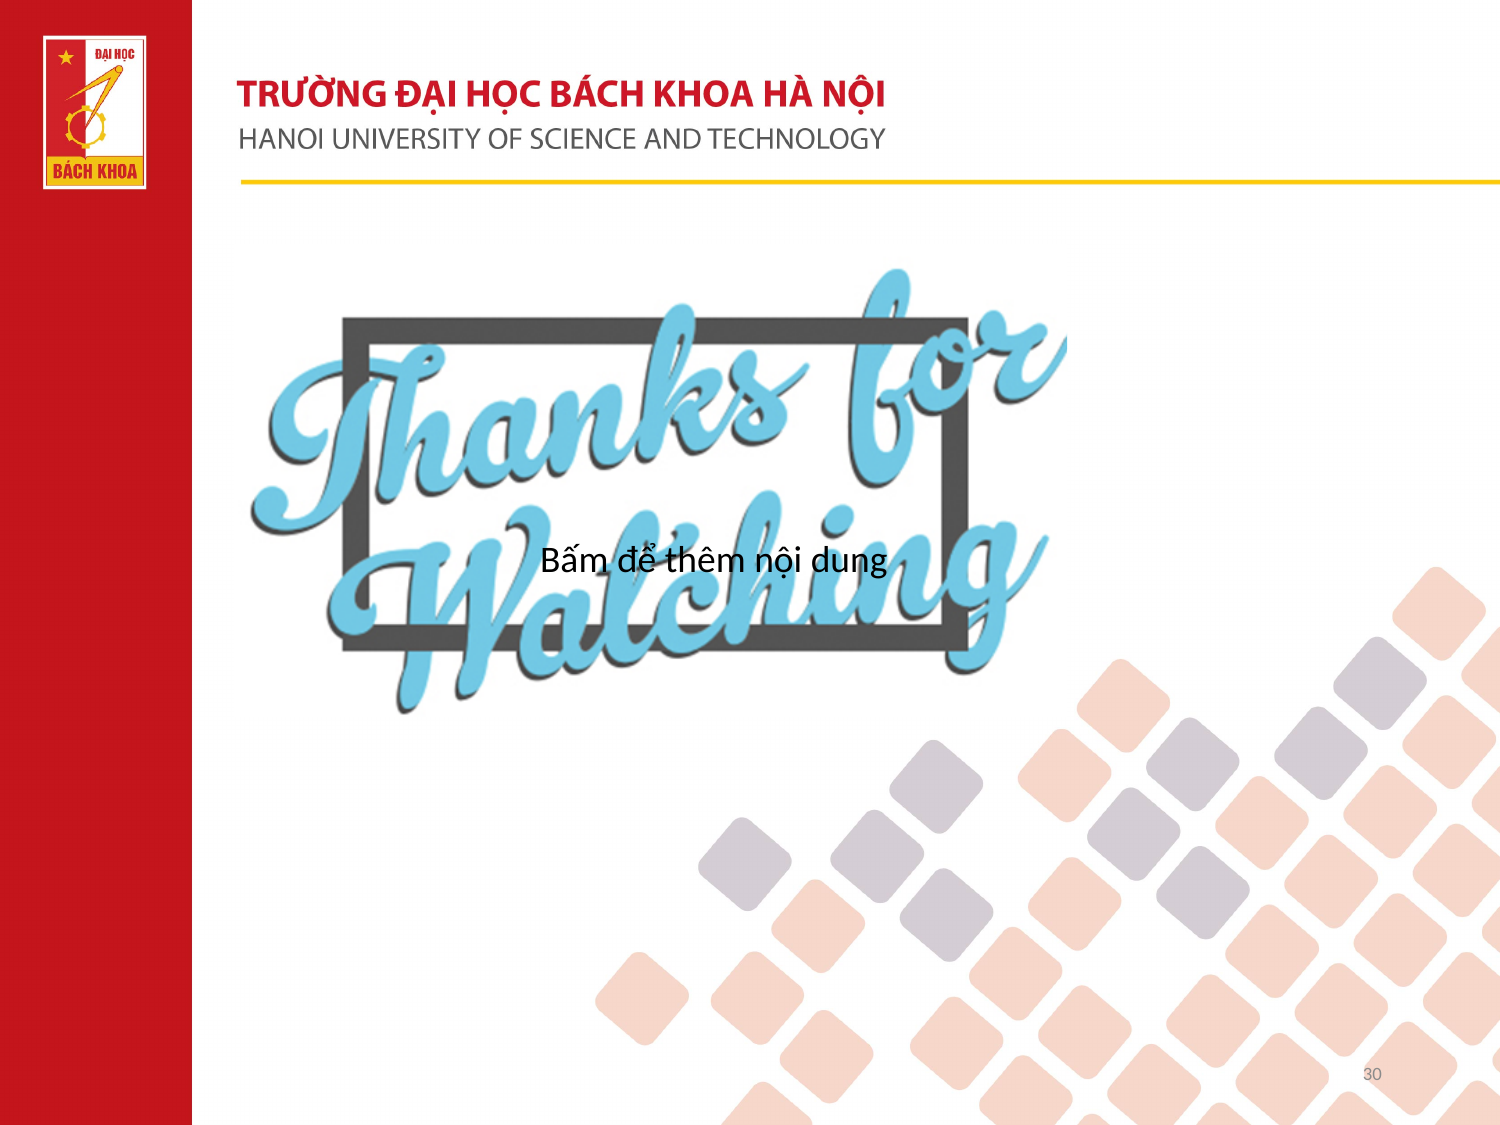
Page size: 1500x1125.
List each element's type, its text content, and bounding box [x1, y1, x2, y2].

picture [0, 0, 1500, 1125]
slide_number 30 [1059, 1042, 1397, 1103]
